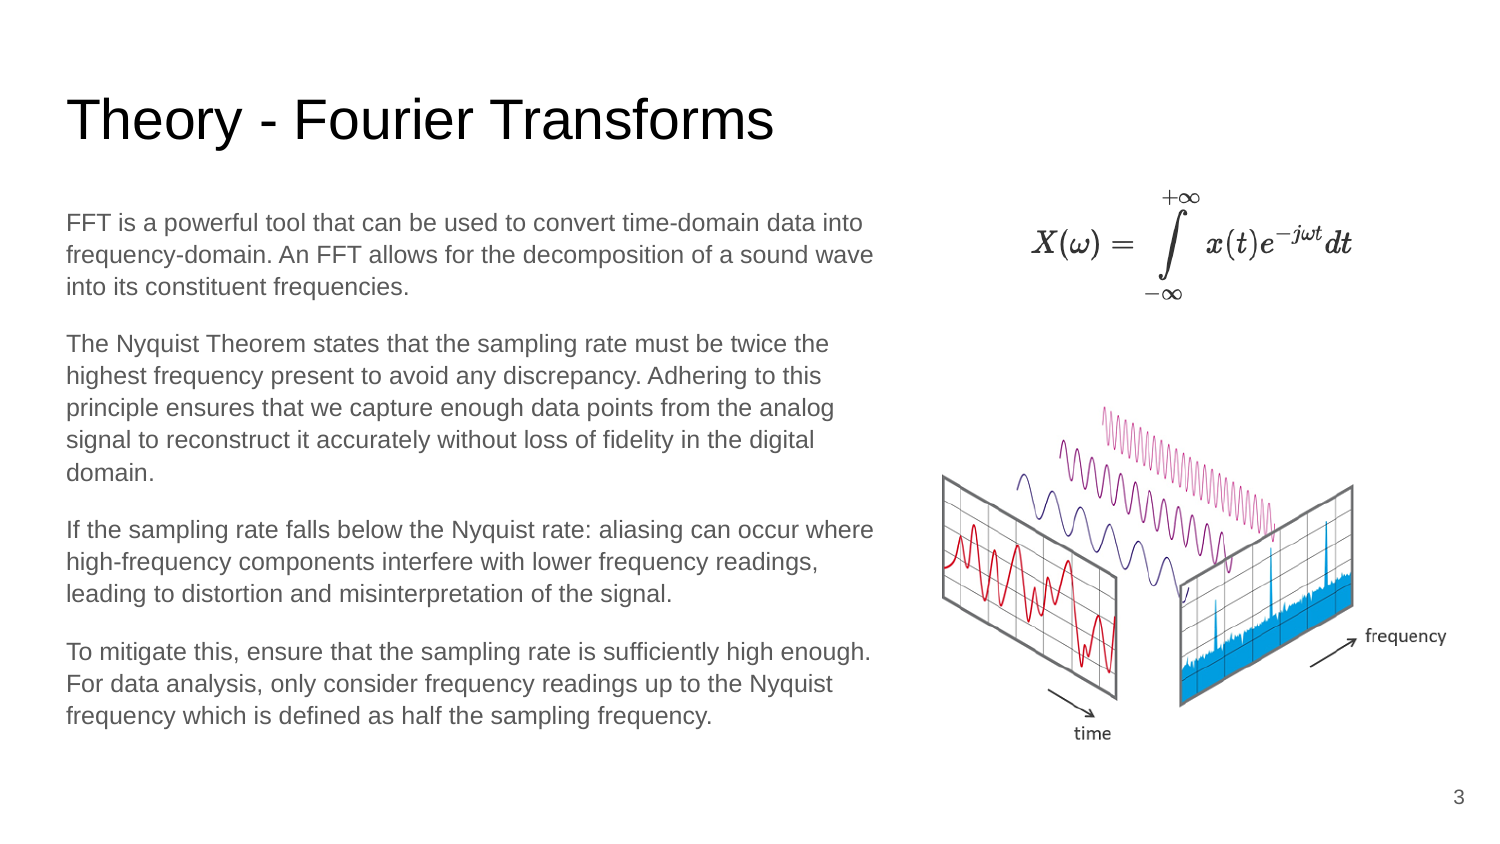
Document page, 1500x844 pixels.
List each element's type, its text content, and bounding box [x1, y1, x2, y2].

title Theory - Fourier Transforms [51, 72, 1449, 167]
list FFT is a powerful tool that can be used to convert time-domain data into frequency-domain. An FFT allows for the decomposition of a sound wave into its constituent frequencies. The Nyquist Theorem states that the sampling rate must be twice the highest frequency present to avoid any discrepancy. Adhering to this principle ensures that we capture enough data points from the analog signal to reconstruct it accurately without loss of fidelity in the digital domain. If the sampling rate falls below the Nyquist rate: aliasing can occur where high-frequency components interfere with lower frequency readings, leading to distortion and misinterpretation of the signal. To mitigate this, ensure that the sampling rate is sufficiently high enough. For data analysis, only consider frequency readings up to the Nyquist frequency which is defined as half the sampling frequency. [51, 189, 909, 750]
slide_number ‹#› [1389, 764, 1480, 830]
picture [940, 174, 1417, 327]
picture [923, 381, 1450, 750]
